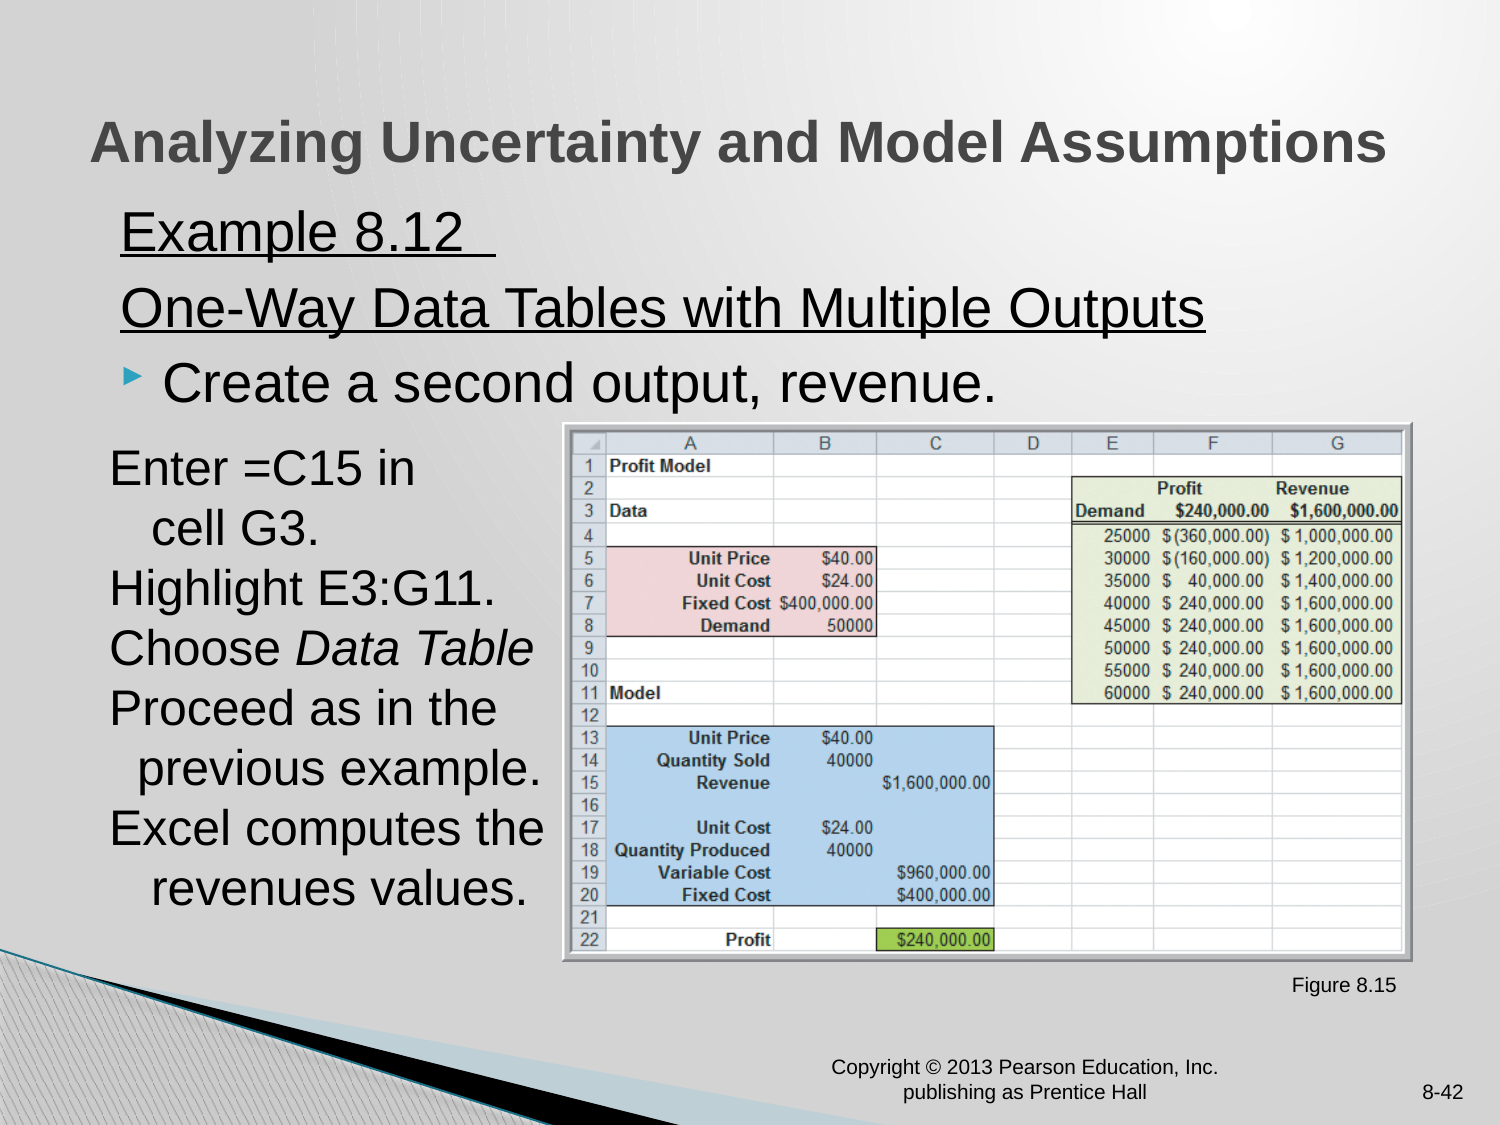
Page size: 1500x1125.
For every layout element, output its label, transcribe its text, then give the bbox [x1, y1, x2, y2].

text_box Enter =C15 in cell G3. Highlight E3:G11. Choose Data Table Proceed as in the previous example. Excel computes the revenues values. [94, 428, 557, 924]
title Analyzing Uncertainty and Model Assumptions [75, 45, 1425, 233]
text_box Figure 8.15 [1277, 971, 1412, 1005]
picture [562, 421, 1413, 962]
slide_number 8-42 [1362, 1051, 1479, 1112]
list Example 8.12 One-Way Data Tables with Multiple Outputs Create a second output, revenue. [87, 187, 1438, 931]
footer Copyright © 2013 Pearson Education, Inc. publishing as Prentice Hall [812, 1051, 1238, 1112]
